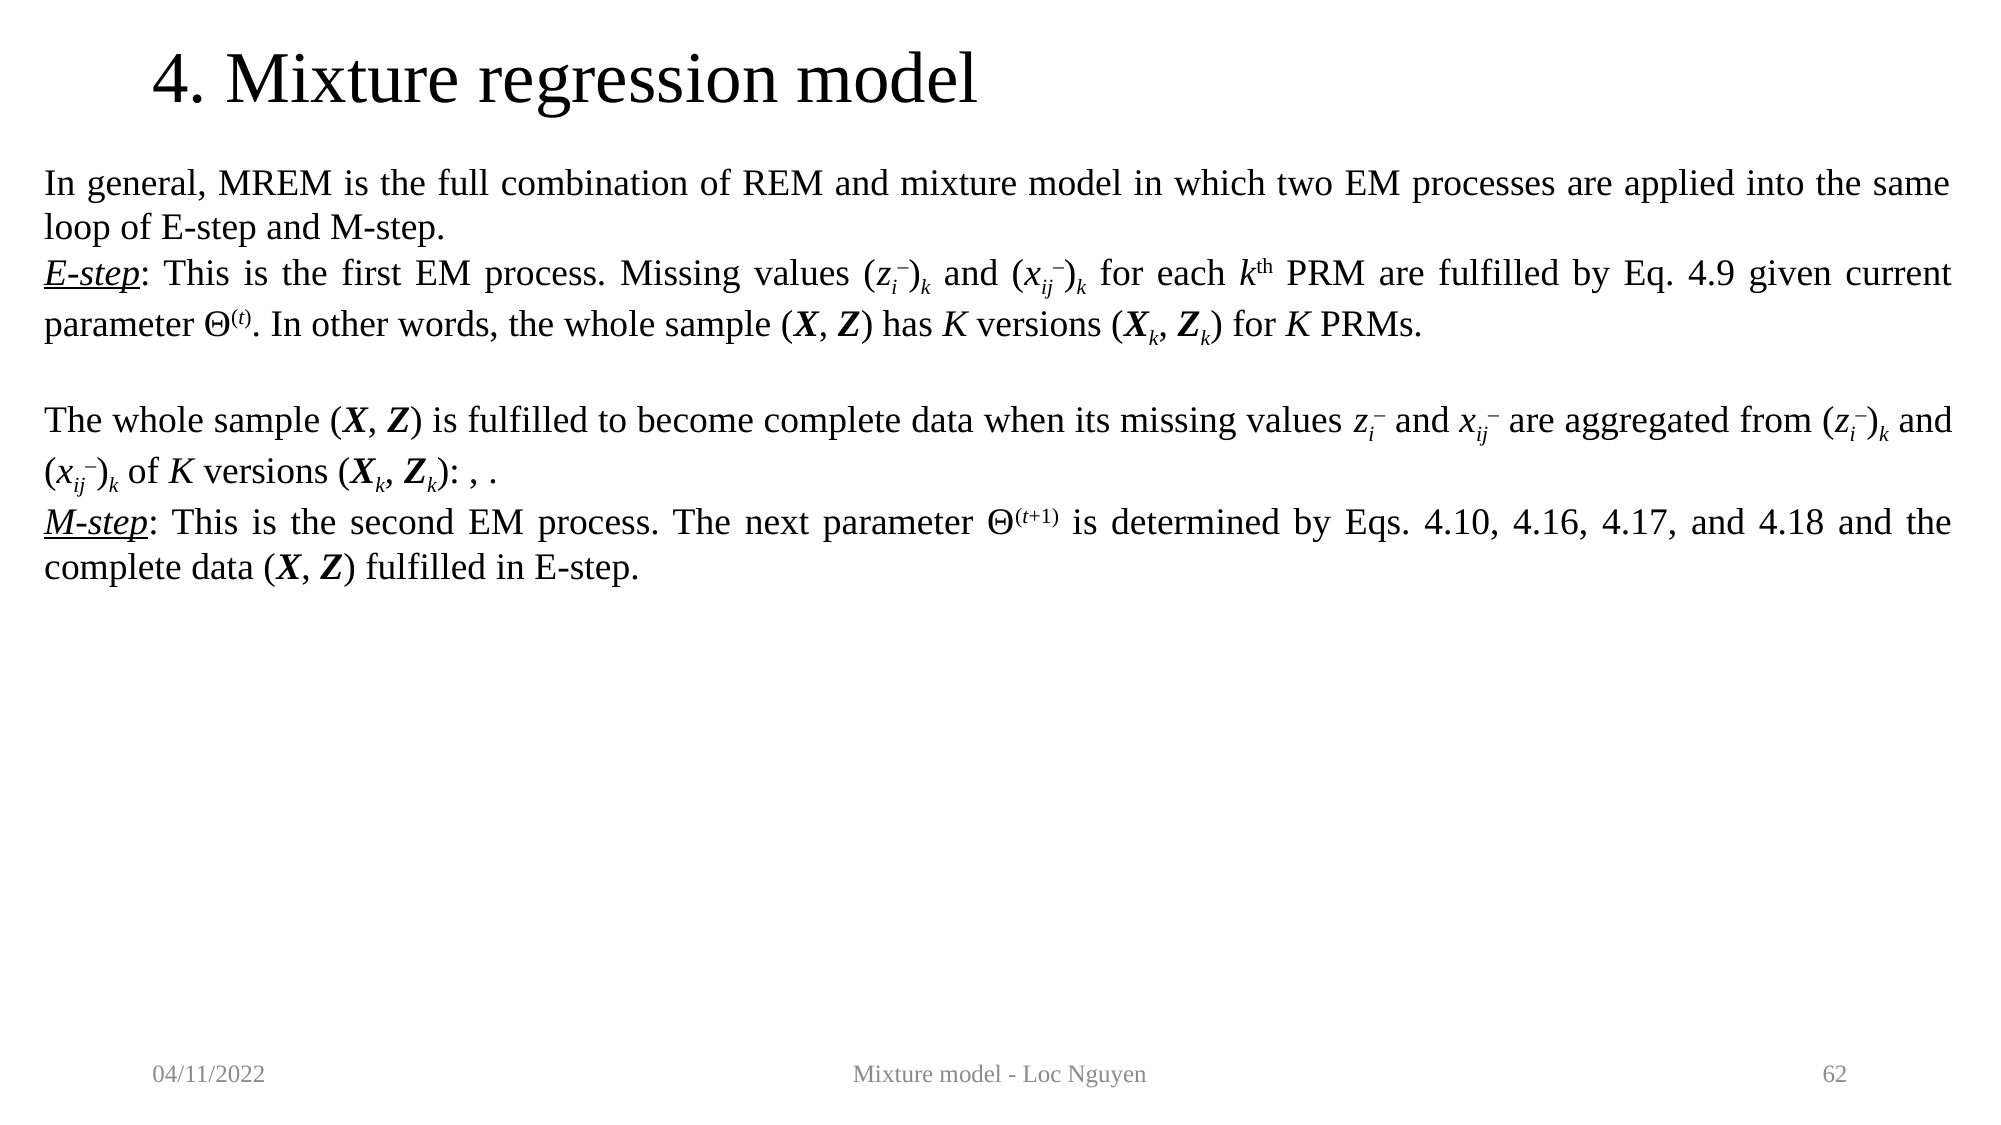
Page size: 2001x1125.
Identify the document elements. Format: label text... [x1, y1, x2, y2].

title 4. Mixture regression model [137, 19, 1863, 128]
footer Mixture model - Loc Nguyen [662, 1042, 1338, 1103]
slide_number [137, 1042, 588, 1103]
slide_number 62 [1412, 1042, 1863, 1103]
